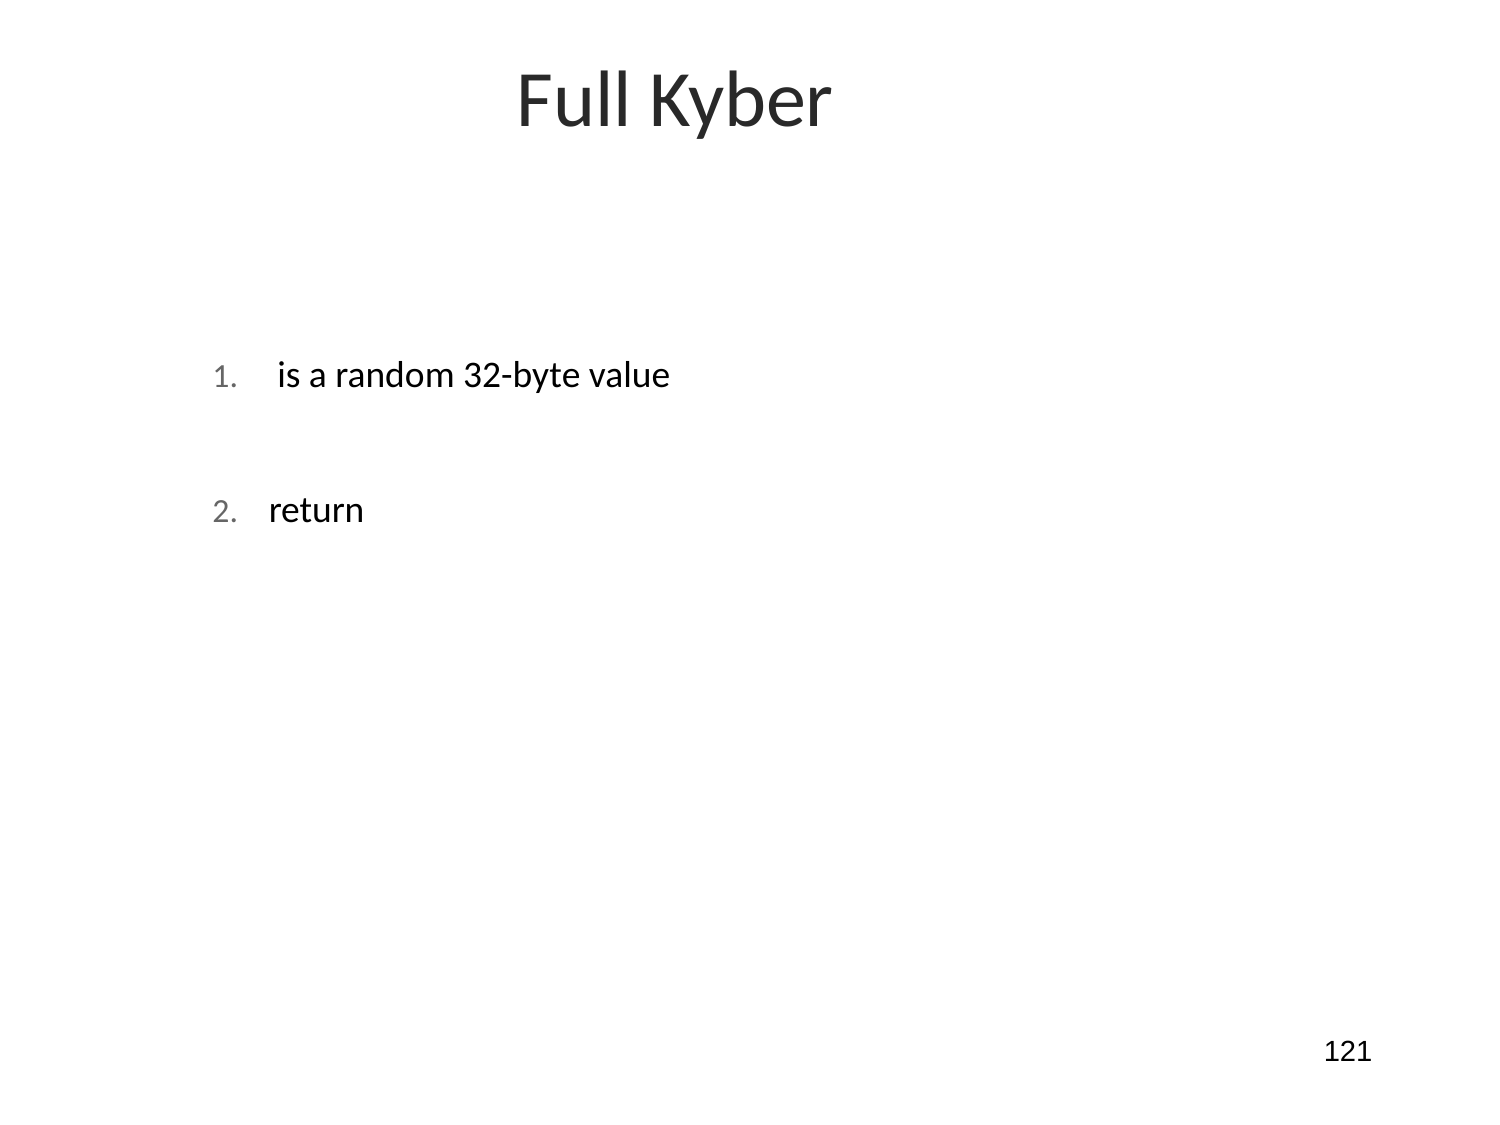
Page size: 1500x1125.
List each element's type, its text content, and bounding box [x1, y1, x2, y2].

text_box Full Kyber [150, 52, 1201, 150]
slide_number 121 [1074, 1024, 1388, 1101]
